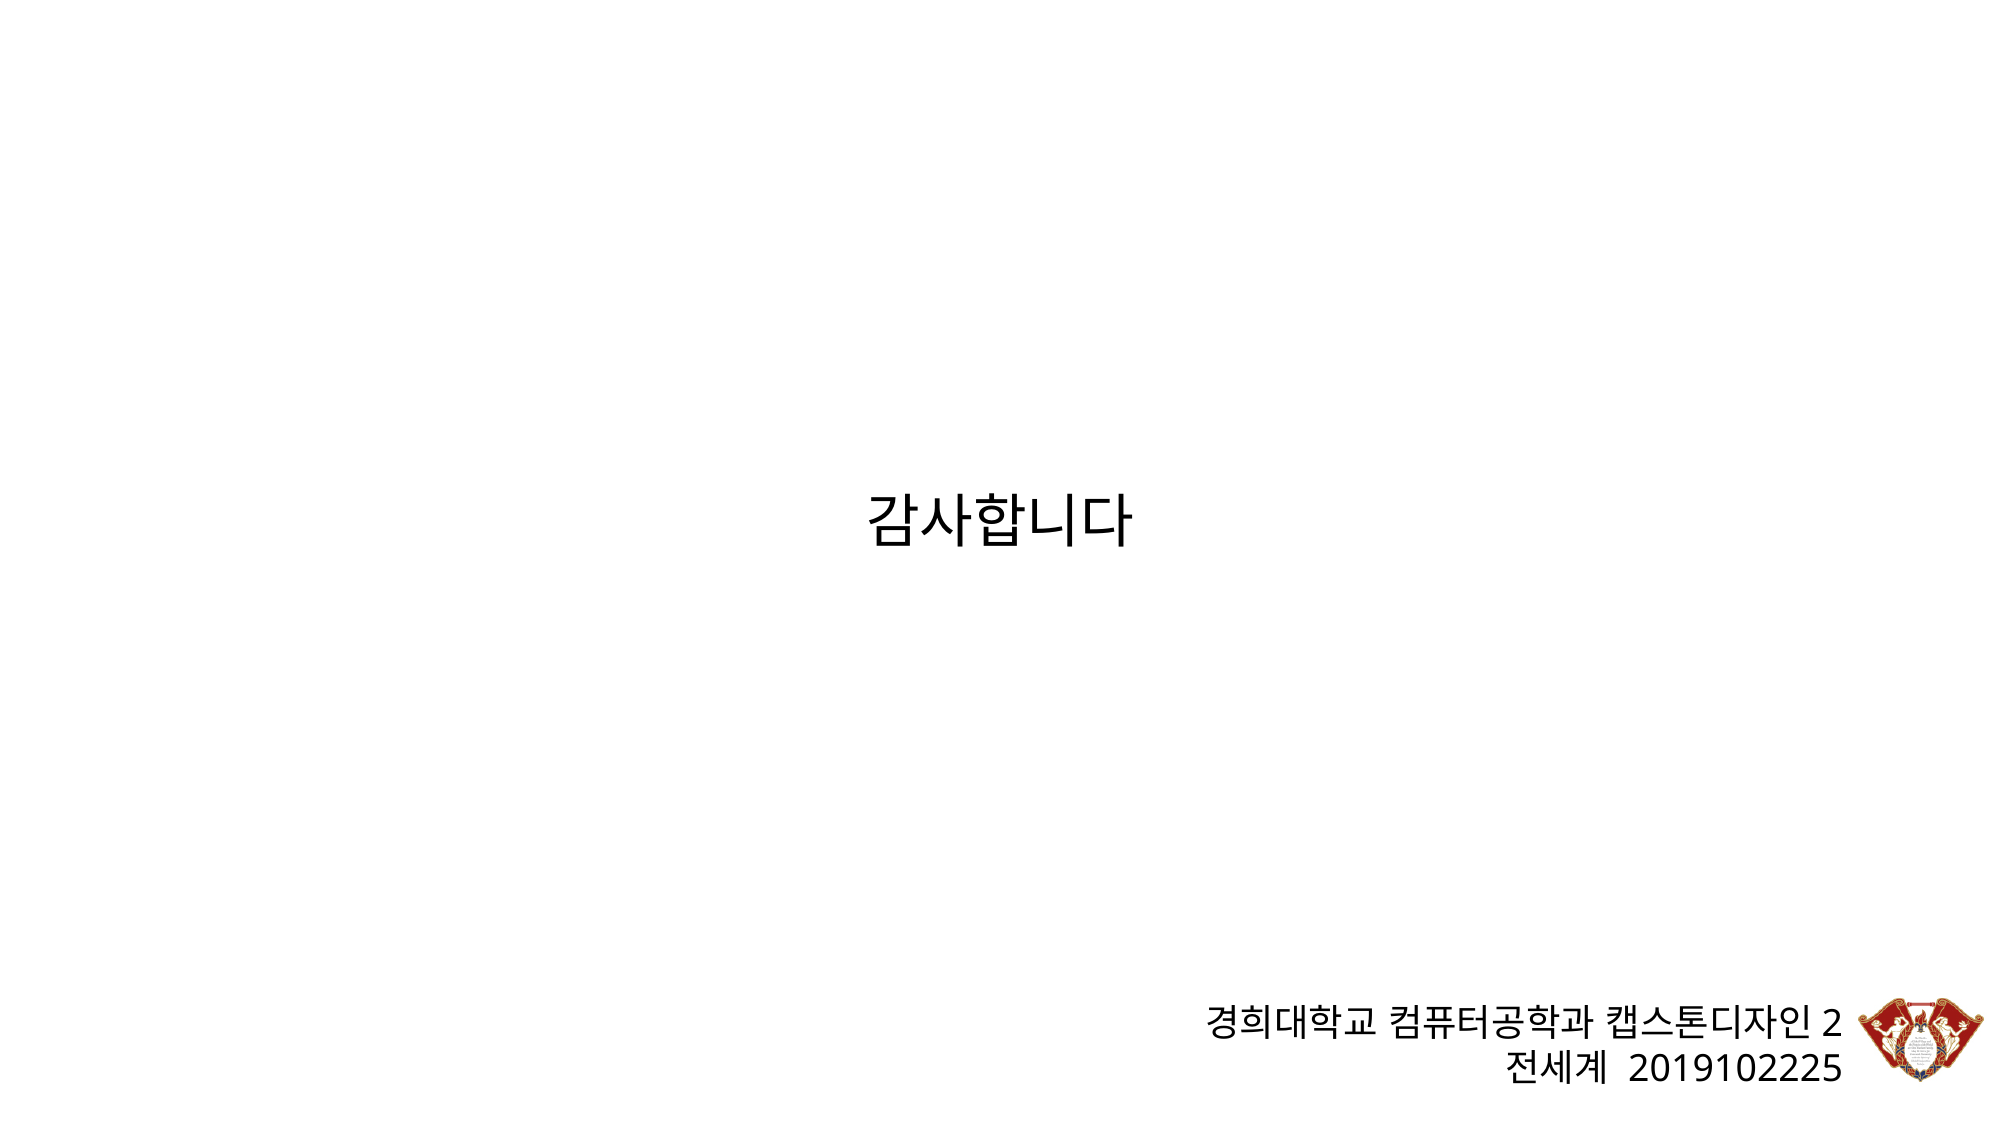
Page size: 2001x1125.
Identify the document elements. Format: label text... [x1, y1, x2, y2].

picture [1842, 980, 1999, 1098]
text_box 경희대학교 컴퓨터공학과 캡스톤디자인2 전세계 2019102225 [1190, 991, 1842, 1097]
text_box 감사합니다 [851, 476, 1149, 562]
